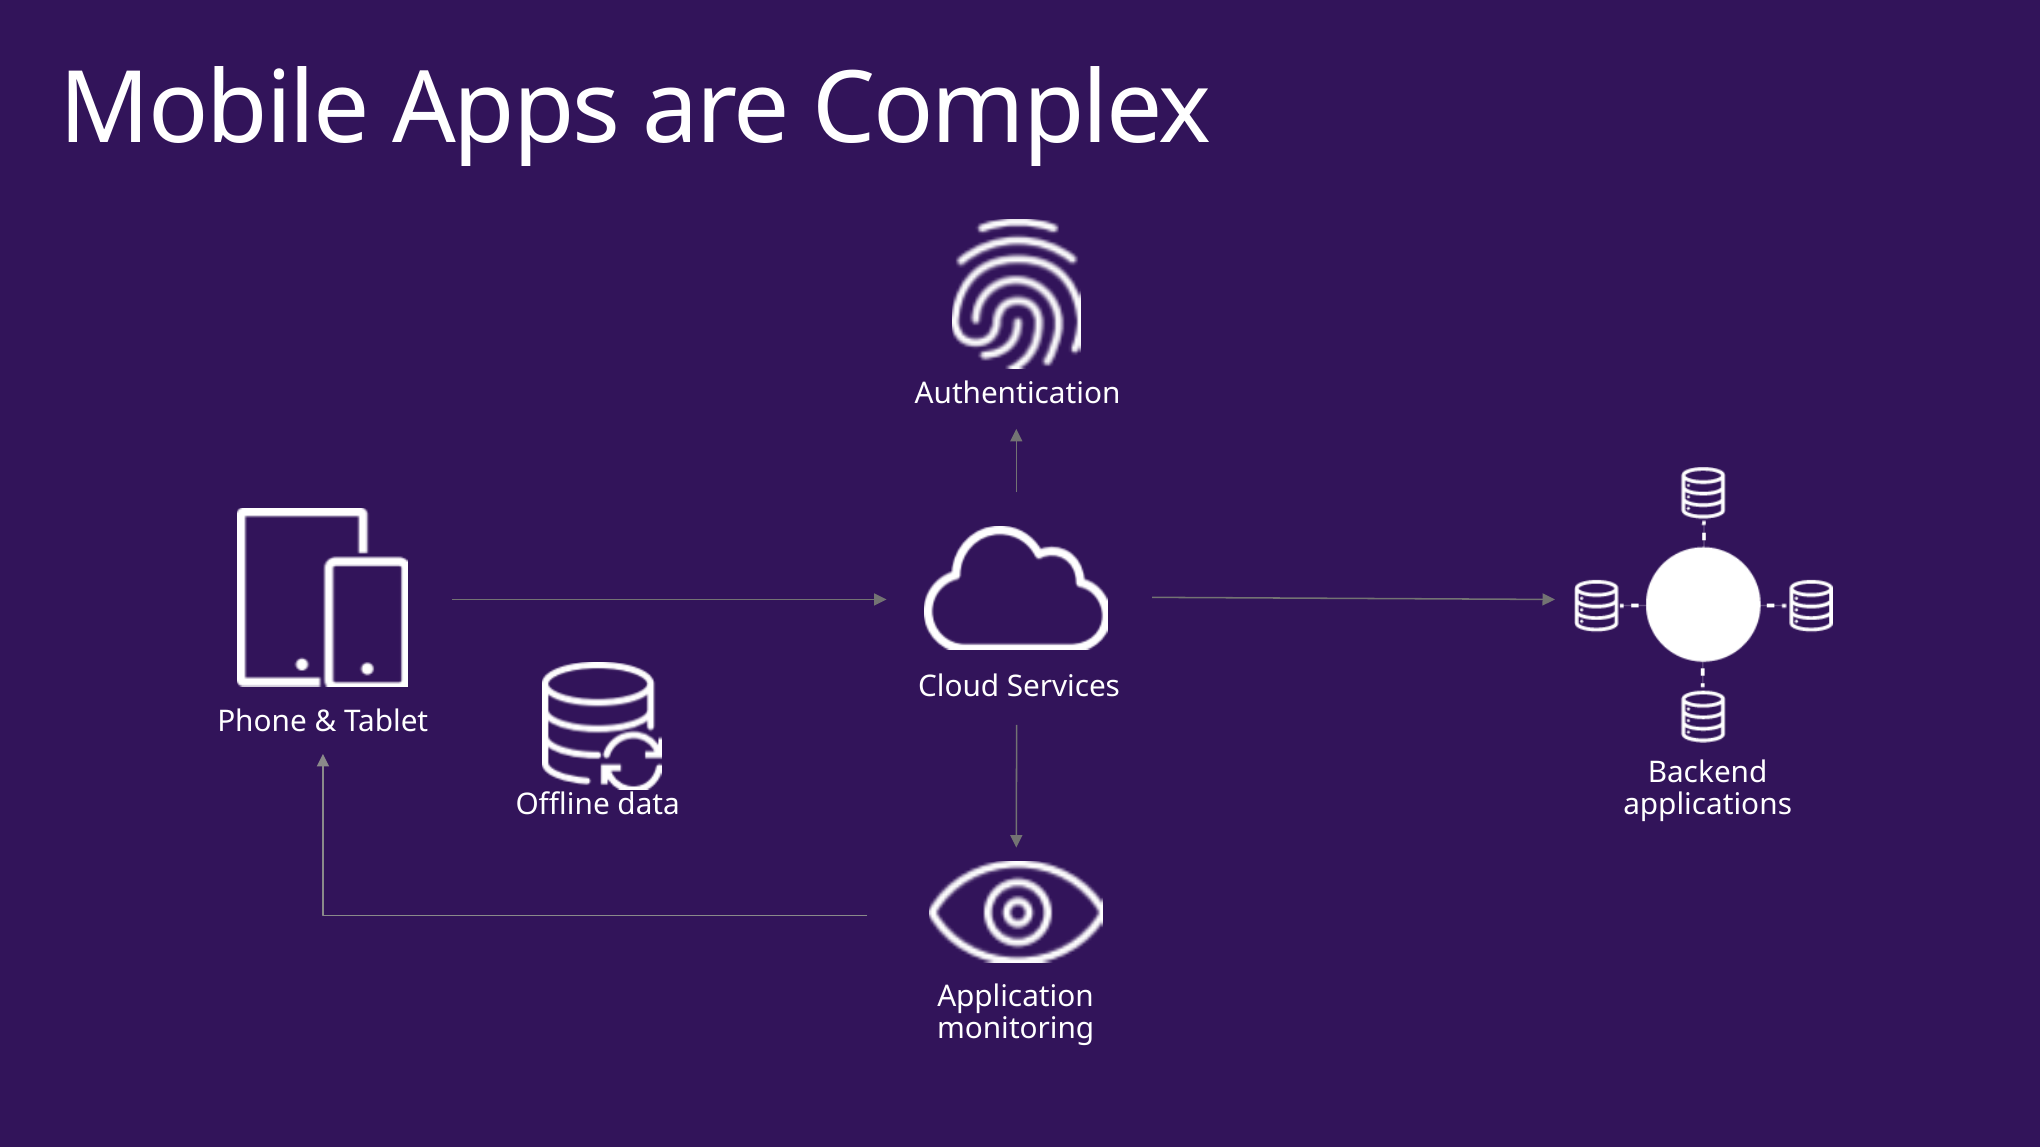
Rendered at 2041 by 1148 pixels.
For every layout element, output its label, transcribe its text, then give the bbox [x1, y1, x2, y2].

picture [1574, 466, 1833, 743]
text_box Mobile Apps are Complex [45, 48, 1996, 199]
text_box Authentication [884, 362, 1152, 427]
text_box Backend applications [1588, 743, 1828, 845]
picture [928, 861, 1103, 963]
text_box Cloud Services [887, 654, 1151, 719]
picture [952, 219, 1081, 369]
text_box Application monitoring [852, 956, 1180, 1070]
picture [542, 662, 662, 791]
picture [924, 525, 1108, 650]
text_box Phone & Tablet [186, 689, 460, 755]
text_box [322, 771, 868, 916]
picture [237, 507, 409, 687]
